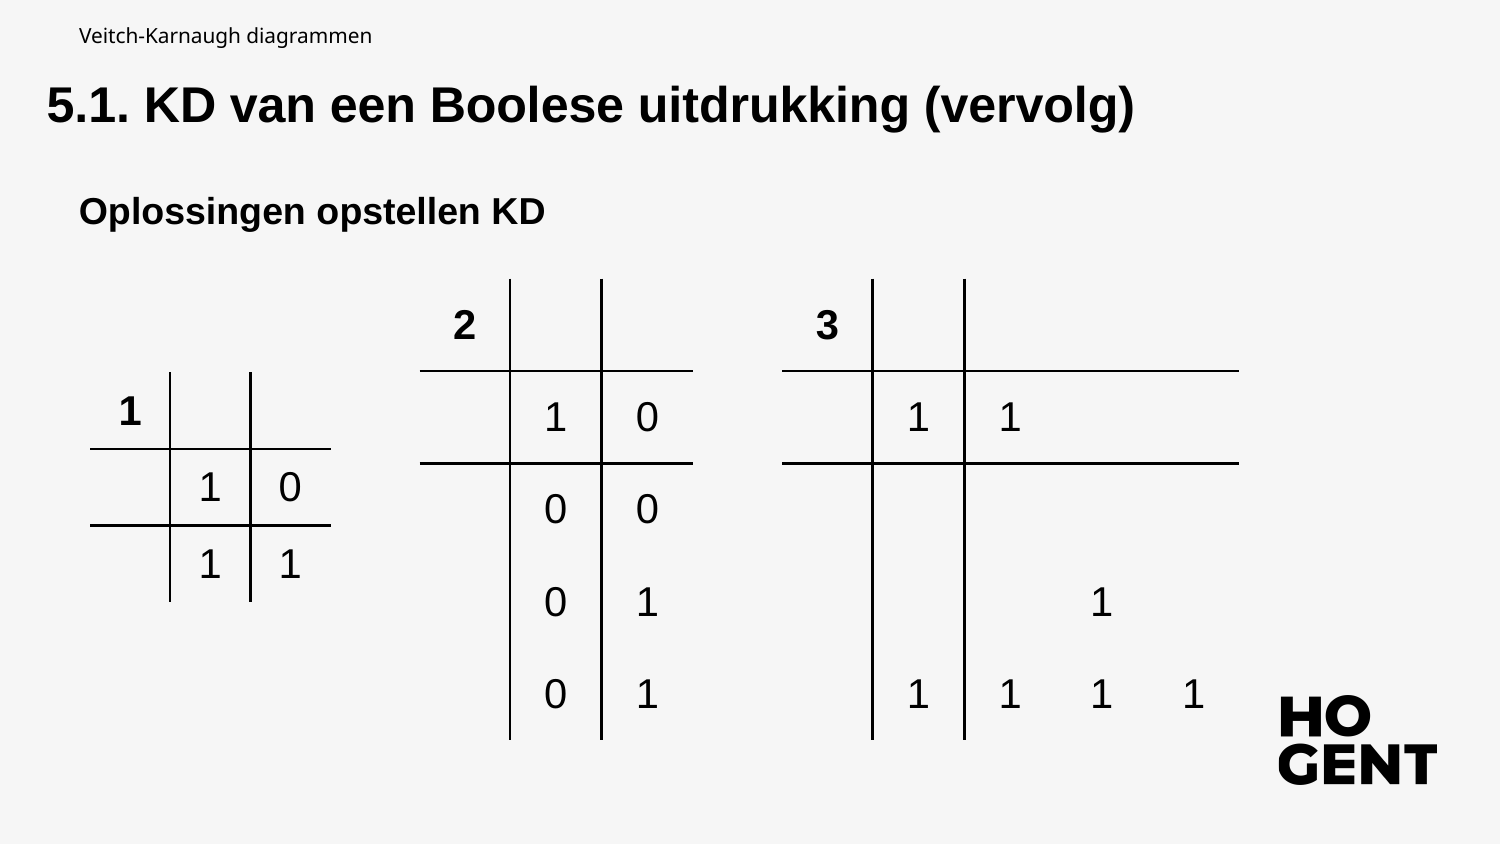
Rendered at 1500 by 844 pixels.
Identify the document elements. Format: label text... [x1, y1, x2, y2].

text_box 5.1. KD van een Boolese uitdrukking (vervolg) [31, 69, 1307, 183]
text_box Oplossingen opstellen KD [64, 179, 815, 240]
list Veitch-Karnaugh diagrammen [64, 13, 740, 67]
